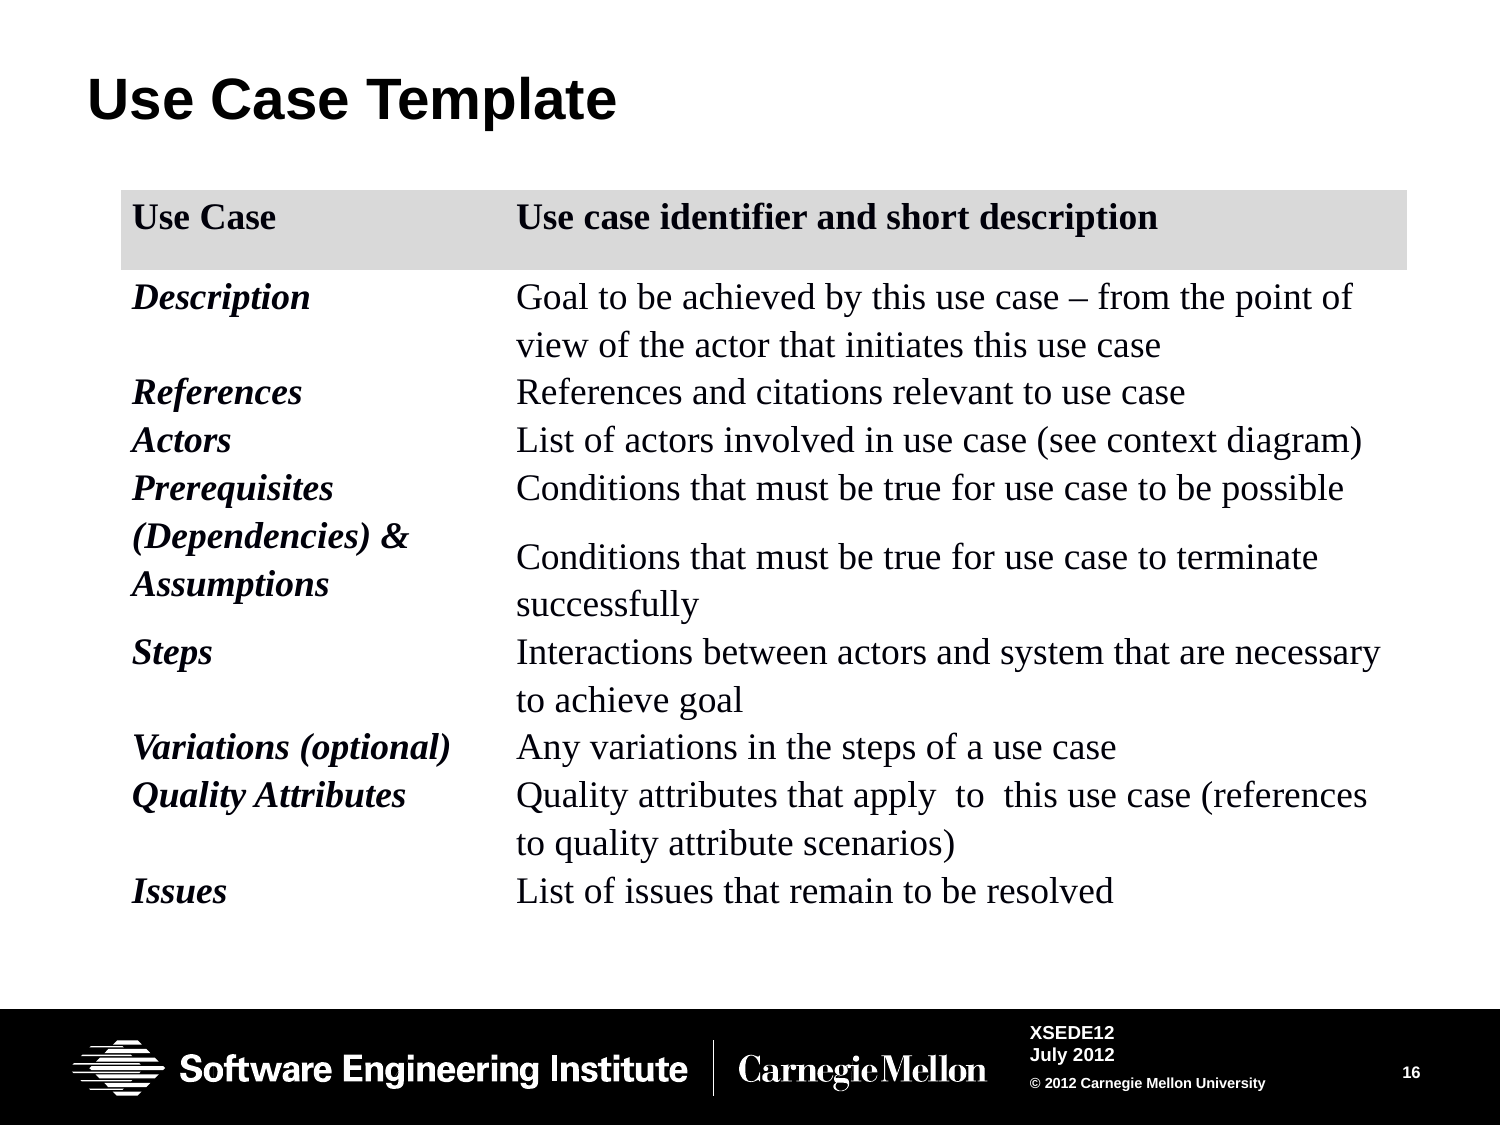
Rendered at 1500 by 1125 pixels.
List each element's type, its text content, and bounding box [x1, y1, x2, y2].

table_cell Prerequisites (Dependencies) & Assumptions [121, 461, 505, 625]
table_cell References and citations relevant to use case [505, 365, 1407, 413]
table_cell Goal to be achieved by this use case – from the point of view of the actor that initiates this use case [505, 270, 1407, 365]
table_header Use case identifier and short description [505, 190, 1407, 270]
table_cell List of actors involved in use case (see context diagram) [505, 413, 1407, 461]
title Use Case Template [87, 69, 1426, 134]
table_cell Quality Attributes [121, 768, 505, 864]
table_cell List of issues that remain to be resolved [505, 864, 1407, 911]
table_cell Quality attributes that apply to this use case (references to quality attribute scenarios) [505, 768, 1407, 864]
table_cell Conditions that must be true for use case to be possible Conditions that must be true for use case to terminate successfully [505, 461, 1407, 625]
table_cell Issues [121, 864, 505, 911]
table_cell Description [121, 270, 505, 365]
table_cell Steps [121, 625, 505, 720]
table_cell Interactions between actors and system that are necessary to achieve goal [505, 625, 1407, 720]
table_cell Variations (optional) [121, 720, 505, 768]
table_header Use Case [121, 190, 505, 270]
table_cell Any variations in the steps of a use case [505, 720, 1407, 768]
table_cell References [121, 365, 505, 413]
table_cell Actors [121, 413, 505, 461]
